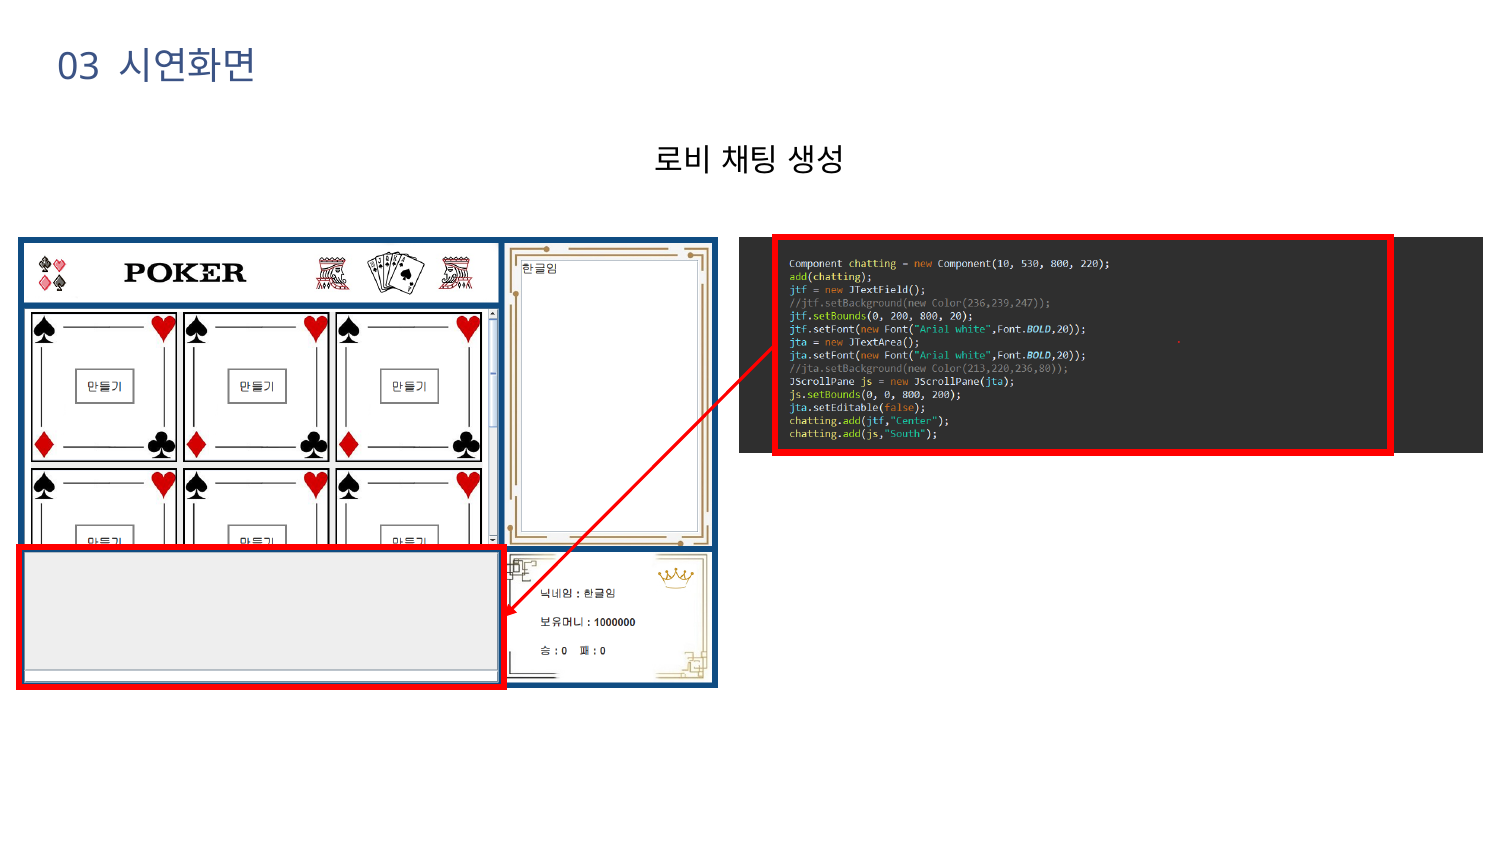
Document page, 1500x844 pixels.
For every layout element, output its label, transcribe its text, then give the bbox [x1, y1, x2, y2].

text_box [503, 344, 775, 617]
picture [18, 237, 718, 688]
picture [739, 237, 1483, 453]
text_box 03 시연화면 [45, 35, 397, 138]
text_box 로비 채팅 생성 [574, 134, 926, 183]
